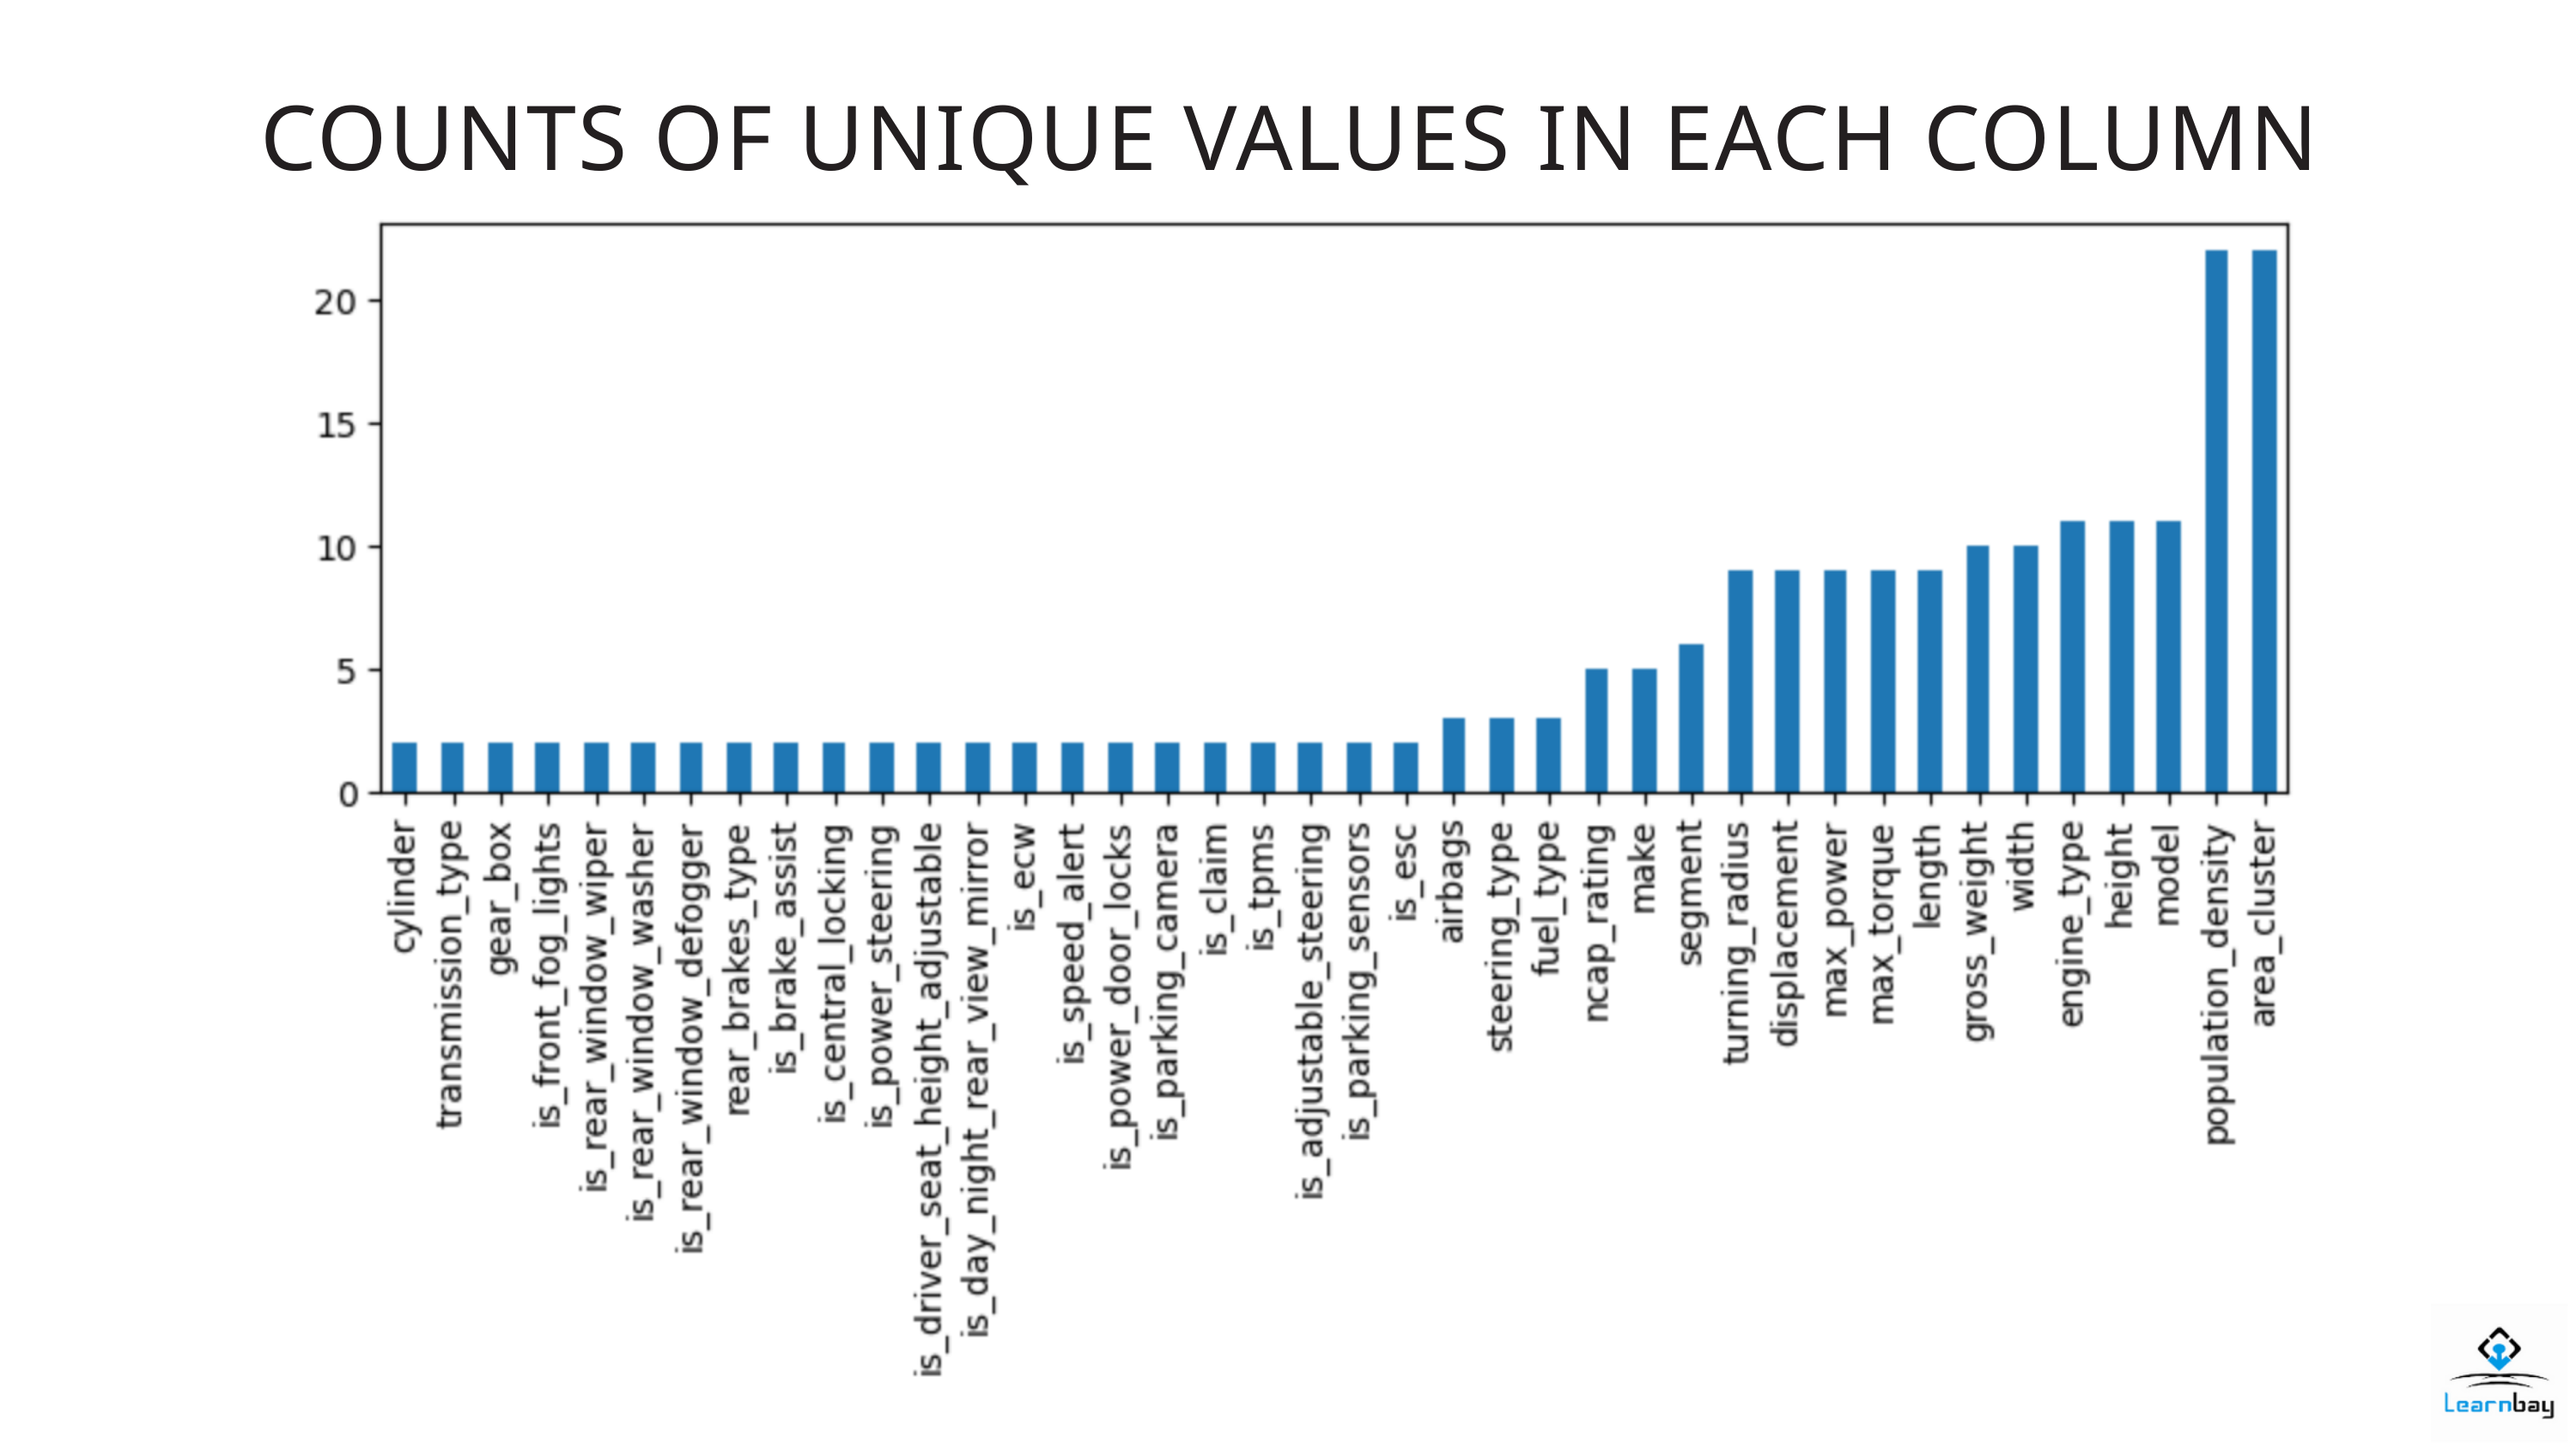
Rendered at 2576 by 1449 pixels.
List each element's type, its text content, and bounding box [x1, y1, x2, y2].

text_box [264, 197, 2312, 1394]
text_box [2431, 1303, 2568, 1443]
text_box COUNTS OF UNIQUE VALUES IN EACH COLUMN [126, 64, 2432, 189]
